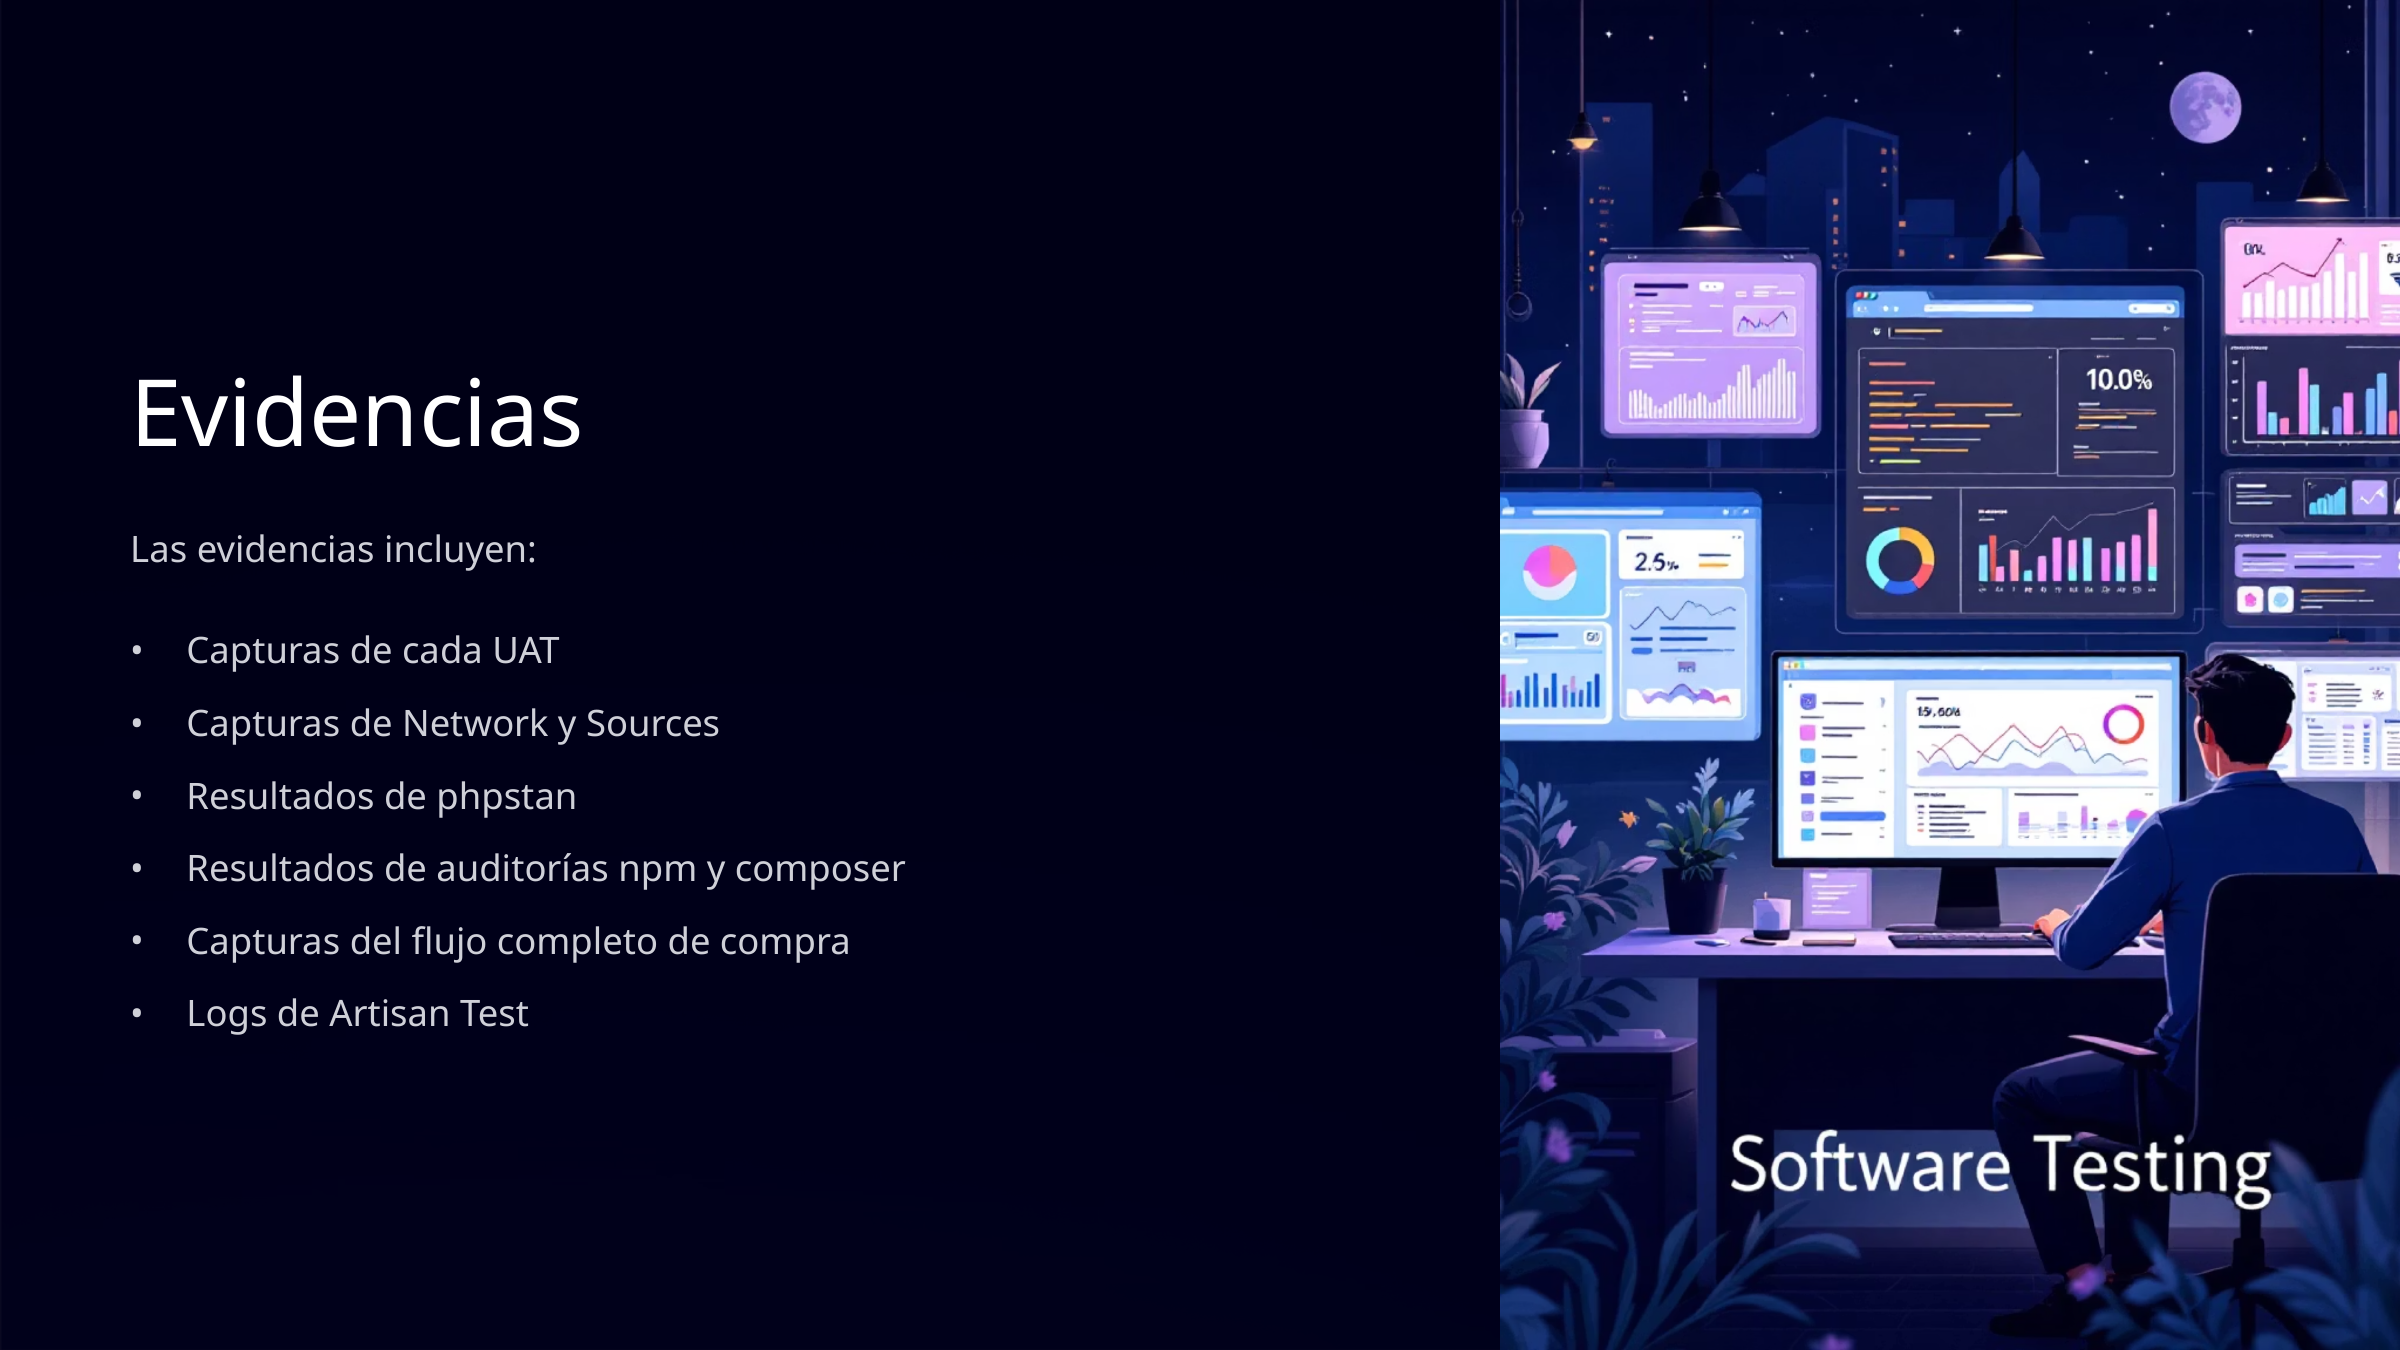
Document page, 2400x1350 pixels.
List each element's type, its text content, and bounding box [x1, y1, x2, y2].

text_box Capturas de Network y Sources [130, 673, 1370, 733]
text_box Resultados de phpstan [130, 745, 1370, 806]
text_box Logs de Artisan Test [130, 963, 1370, 1023]
text_box Resultados de auditorías npm y composer [130, 818, 1370, 878]
text_box Capturas del flujo completo de compra [130, 890, 1370, 951]
text_box Las evidencias incluyen: [130, 499, 1370, 559]
text_box Capturas de cada UAT [130, 600, 1370, 661]
picture [1499, 0, 2400, 1350]
text_box Evidencias [130, 327, 1061, 444]
